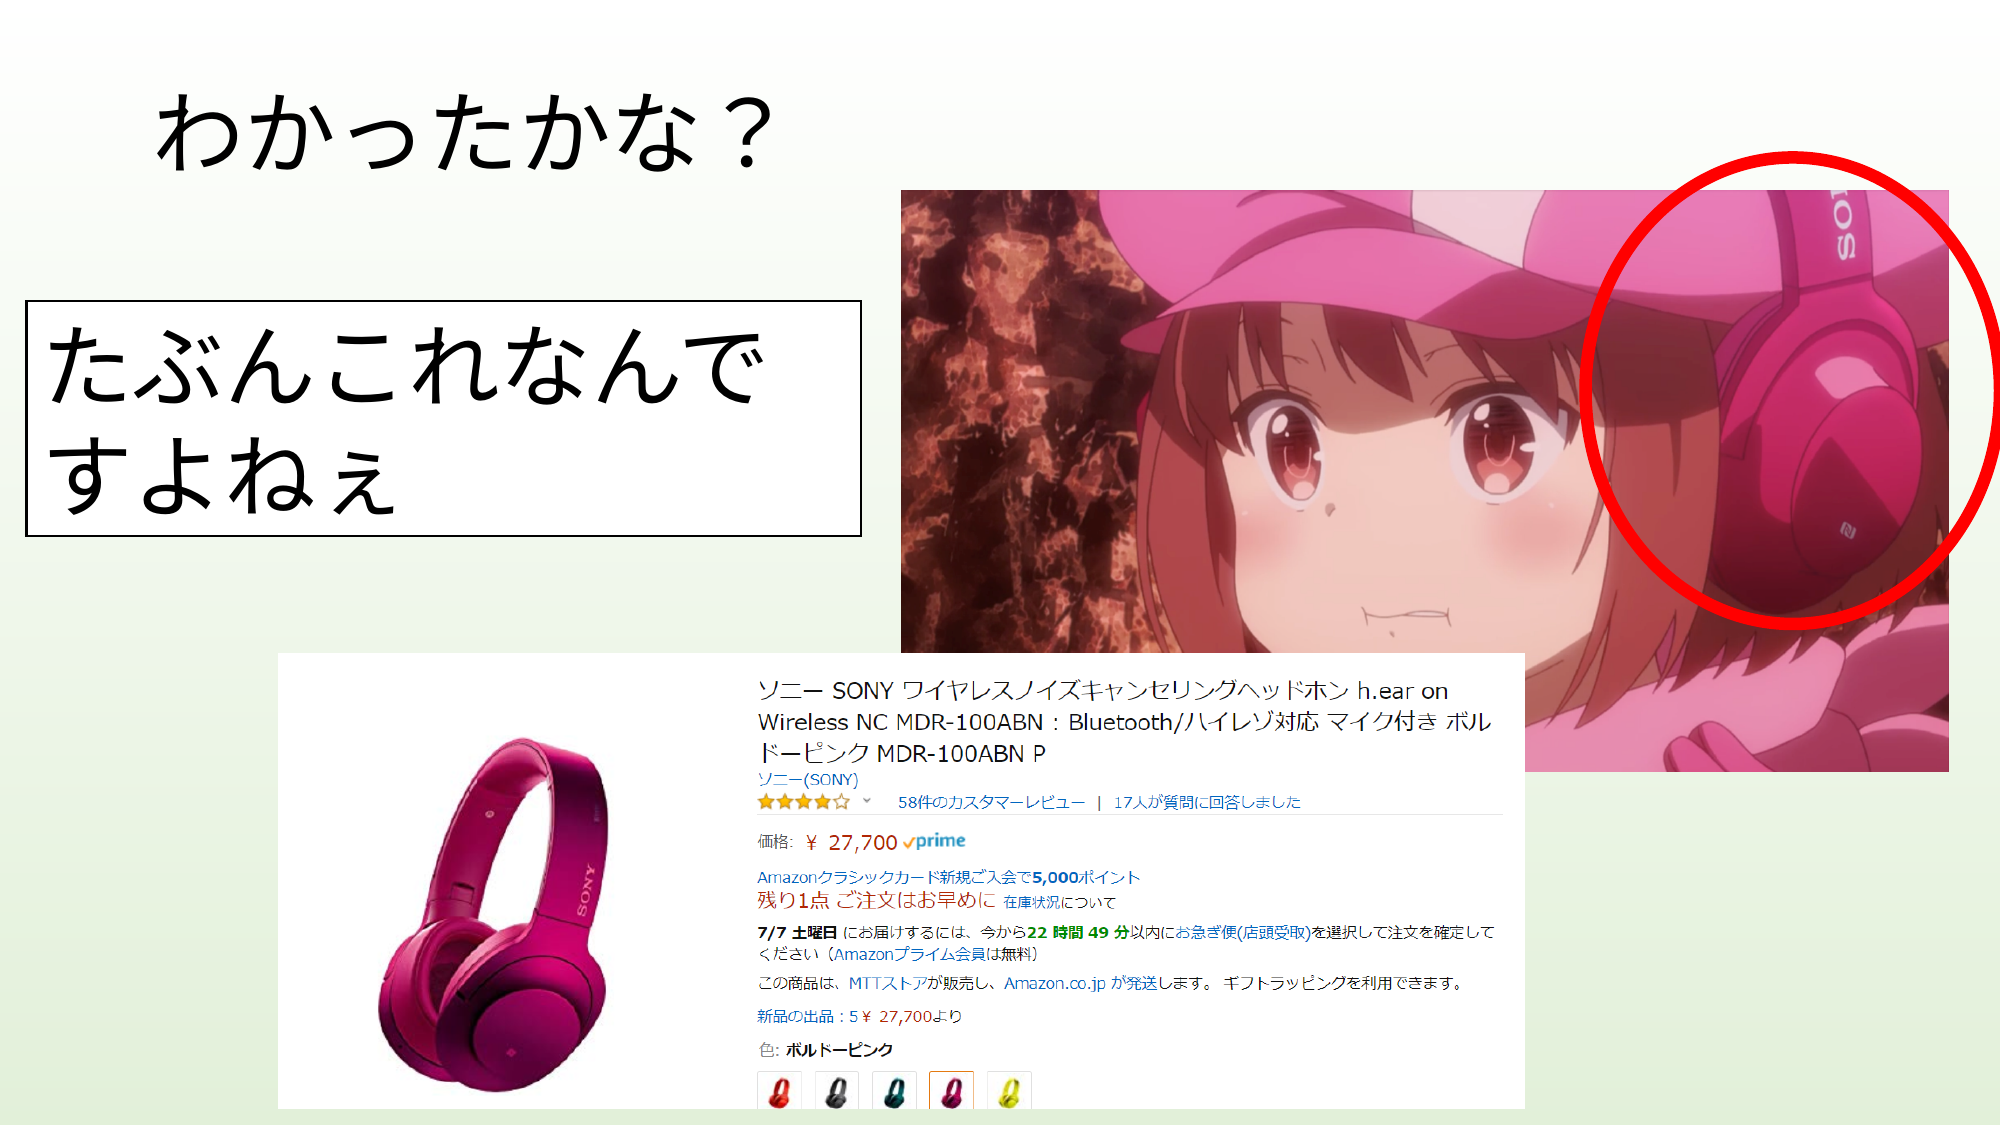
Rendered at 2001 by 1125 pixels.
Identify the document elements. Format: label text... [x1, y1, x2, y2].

text_box [1687, 157, 1899, 190]
text_box たぶんこれなんですよねぇ [25, 300, 862, 537]
text_box [1949, 237, 2000, 544]
picture [278, 190, 1949, 1109]
title わかったかな？ [137, 59, 1863, 216]
